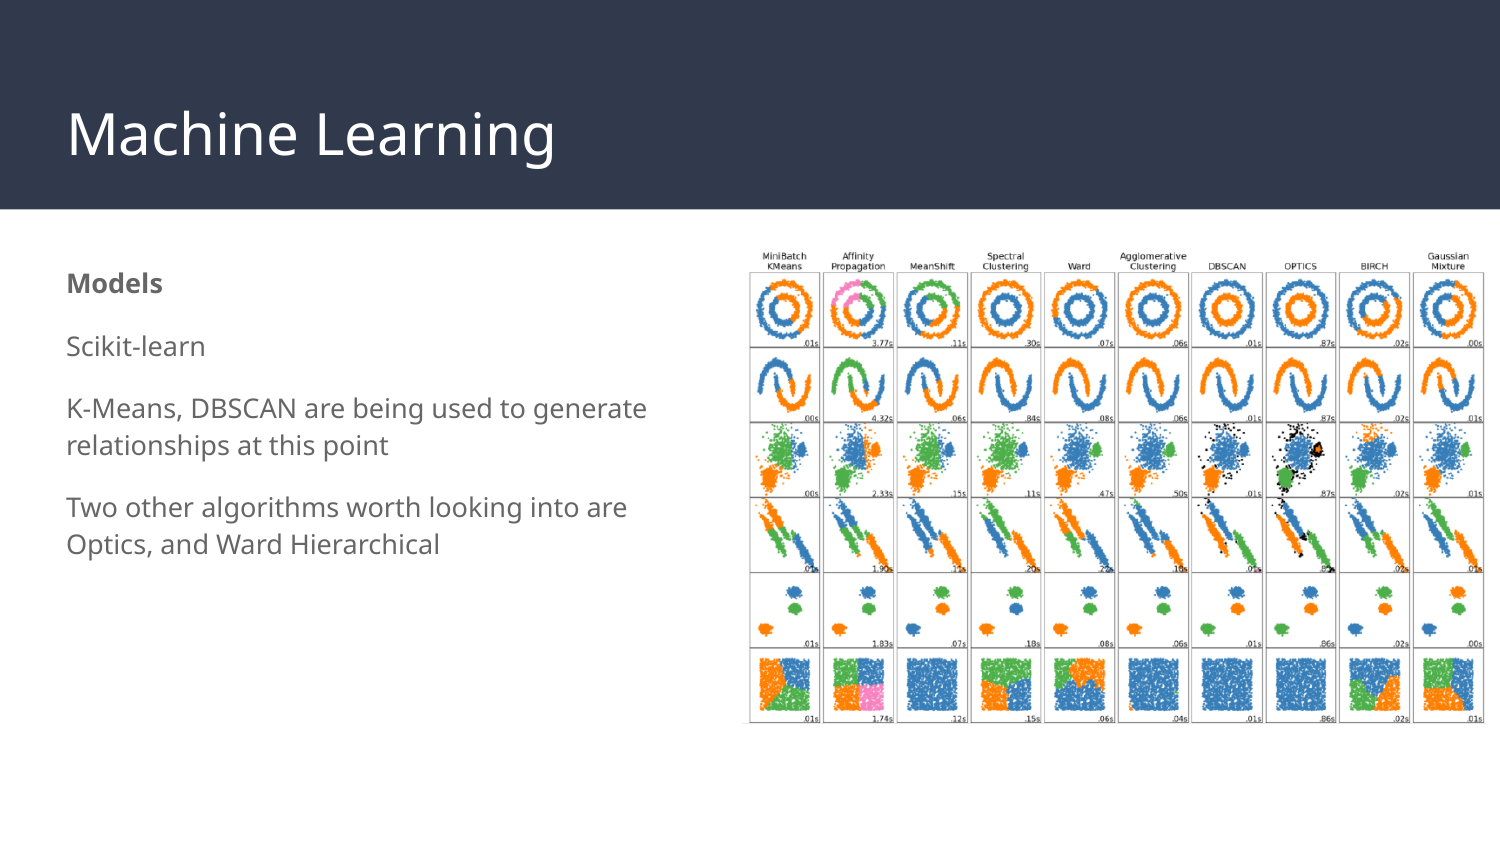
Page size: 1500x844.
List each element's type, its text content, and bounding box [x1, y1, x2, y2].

title Machine Learning [51, 82, 1449, 185]
picture [742, 246, 1486, 725]
list Models Scikit-learn K-Means, DBSCAN are being used to generate relationships at this point Two other algorithms worth looking into are Optics, and Ward Hierarchical [51, 247, 708, 752]
